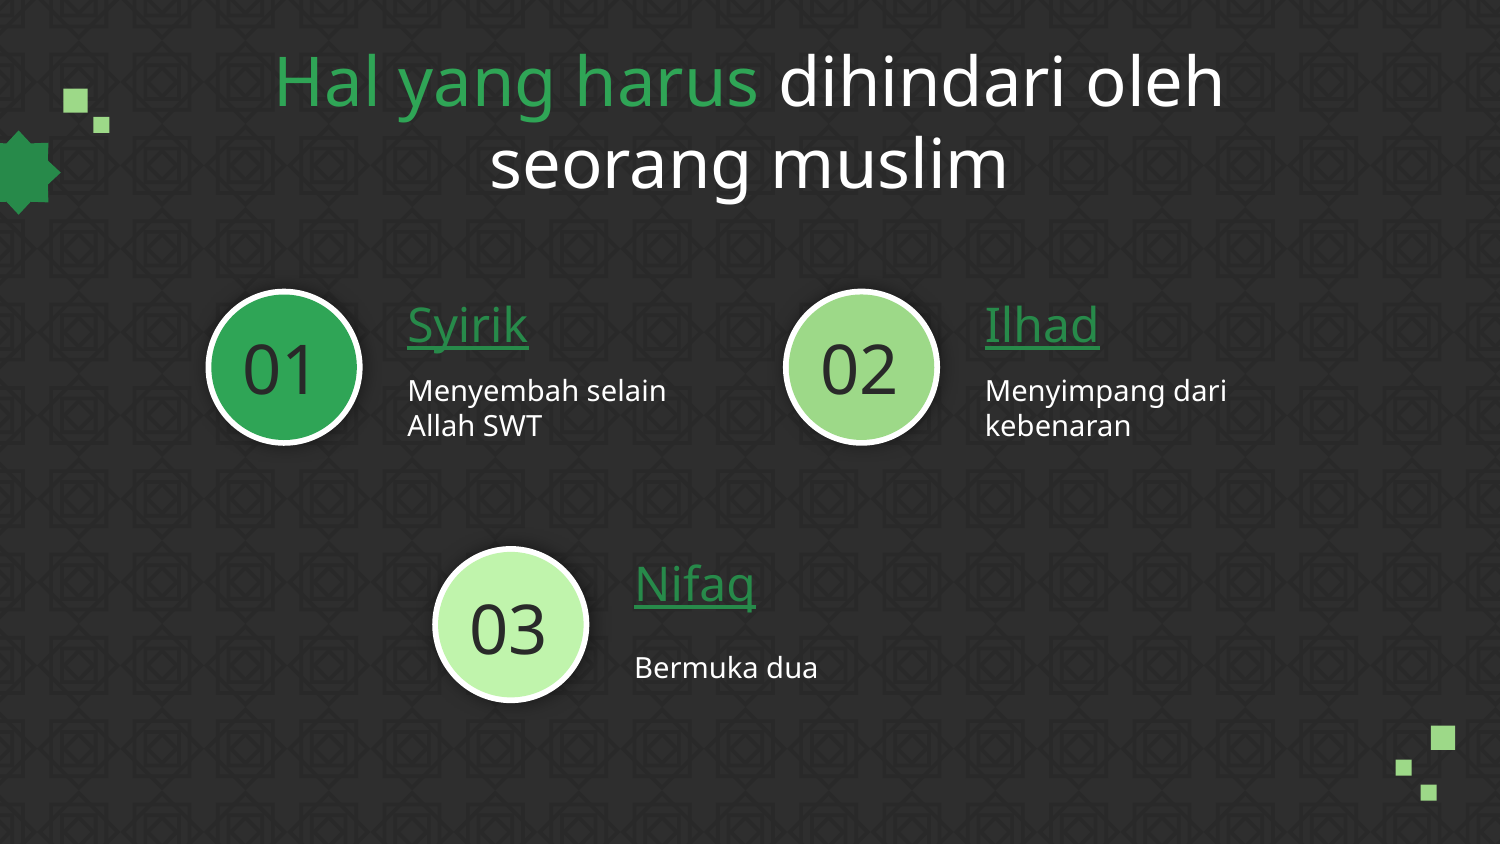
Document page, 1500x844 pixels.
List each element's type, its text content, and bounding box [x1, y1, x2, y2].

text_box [179, 262, 389, 472]
subtitle Bermuka dua [619, 626, 970, 707]
title Hal yang harus dihindari oleh seorang muslim [118, 72, 1382, 167]
subtitle Menyembah selain Allah SWT [394, 367, 743, 448]
title Syirik [394, 284, 725, 367]
title Ilhad [971, 284, 1302, 367]
title Nifaq [619, 543, 952, 626]
subtitle Menyimpang dari kebenaran [971, 367, 1321, 448]
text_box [405, 519, 616, 730]
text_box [756, 262, 967, 472]
